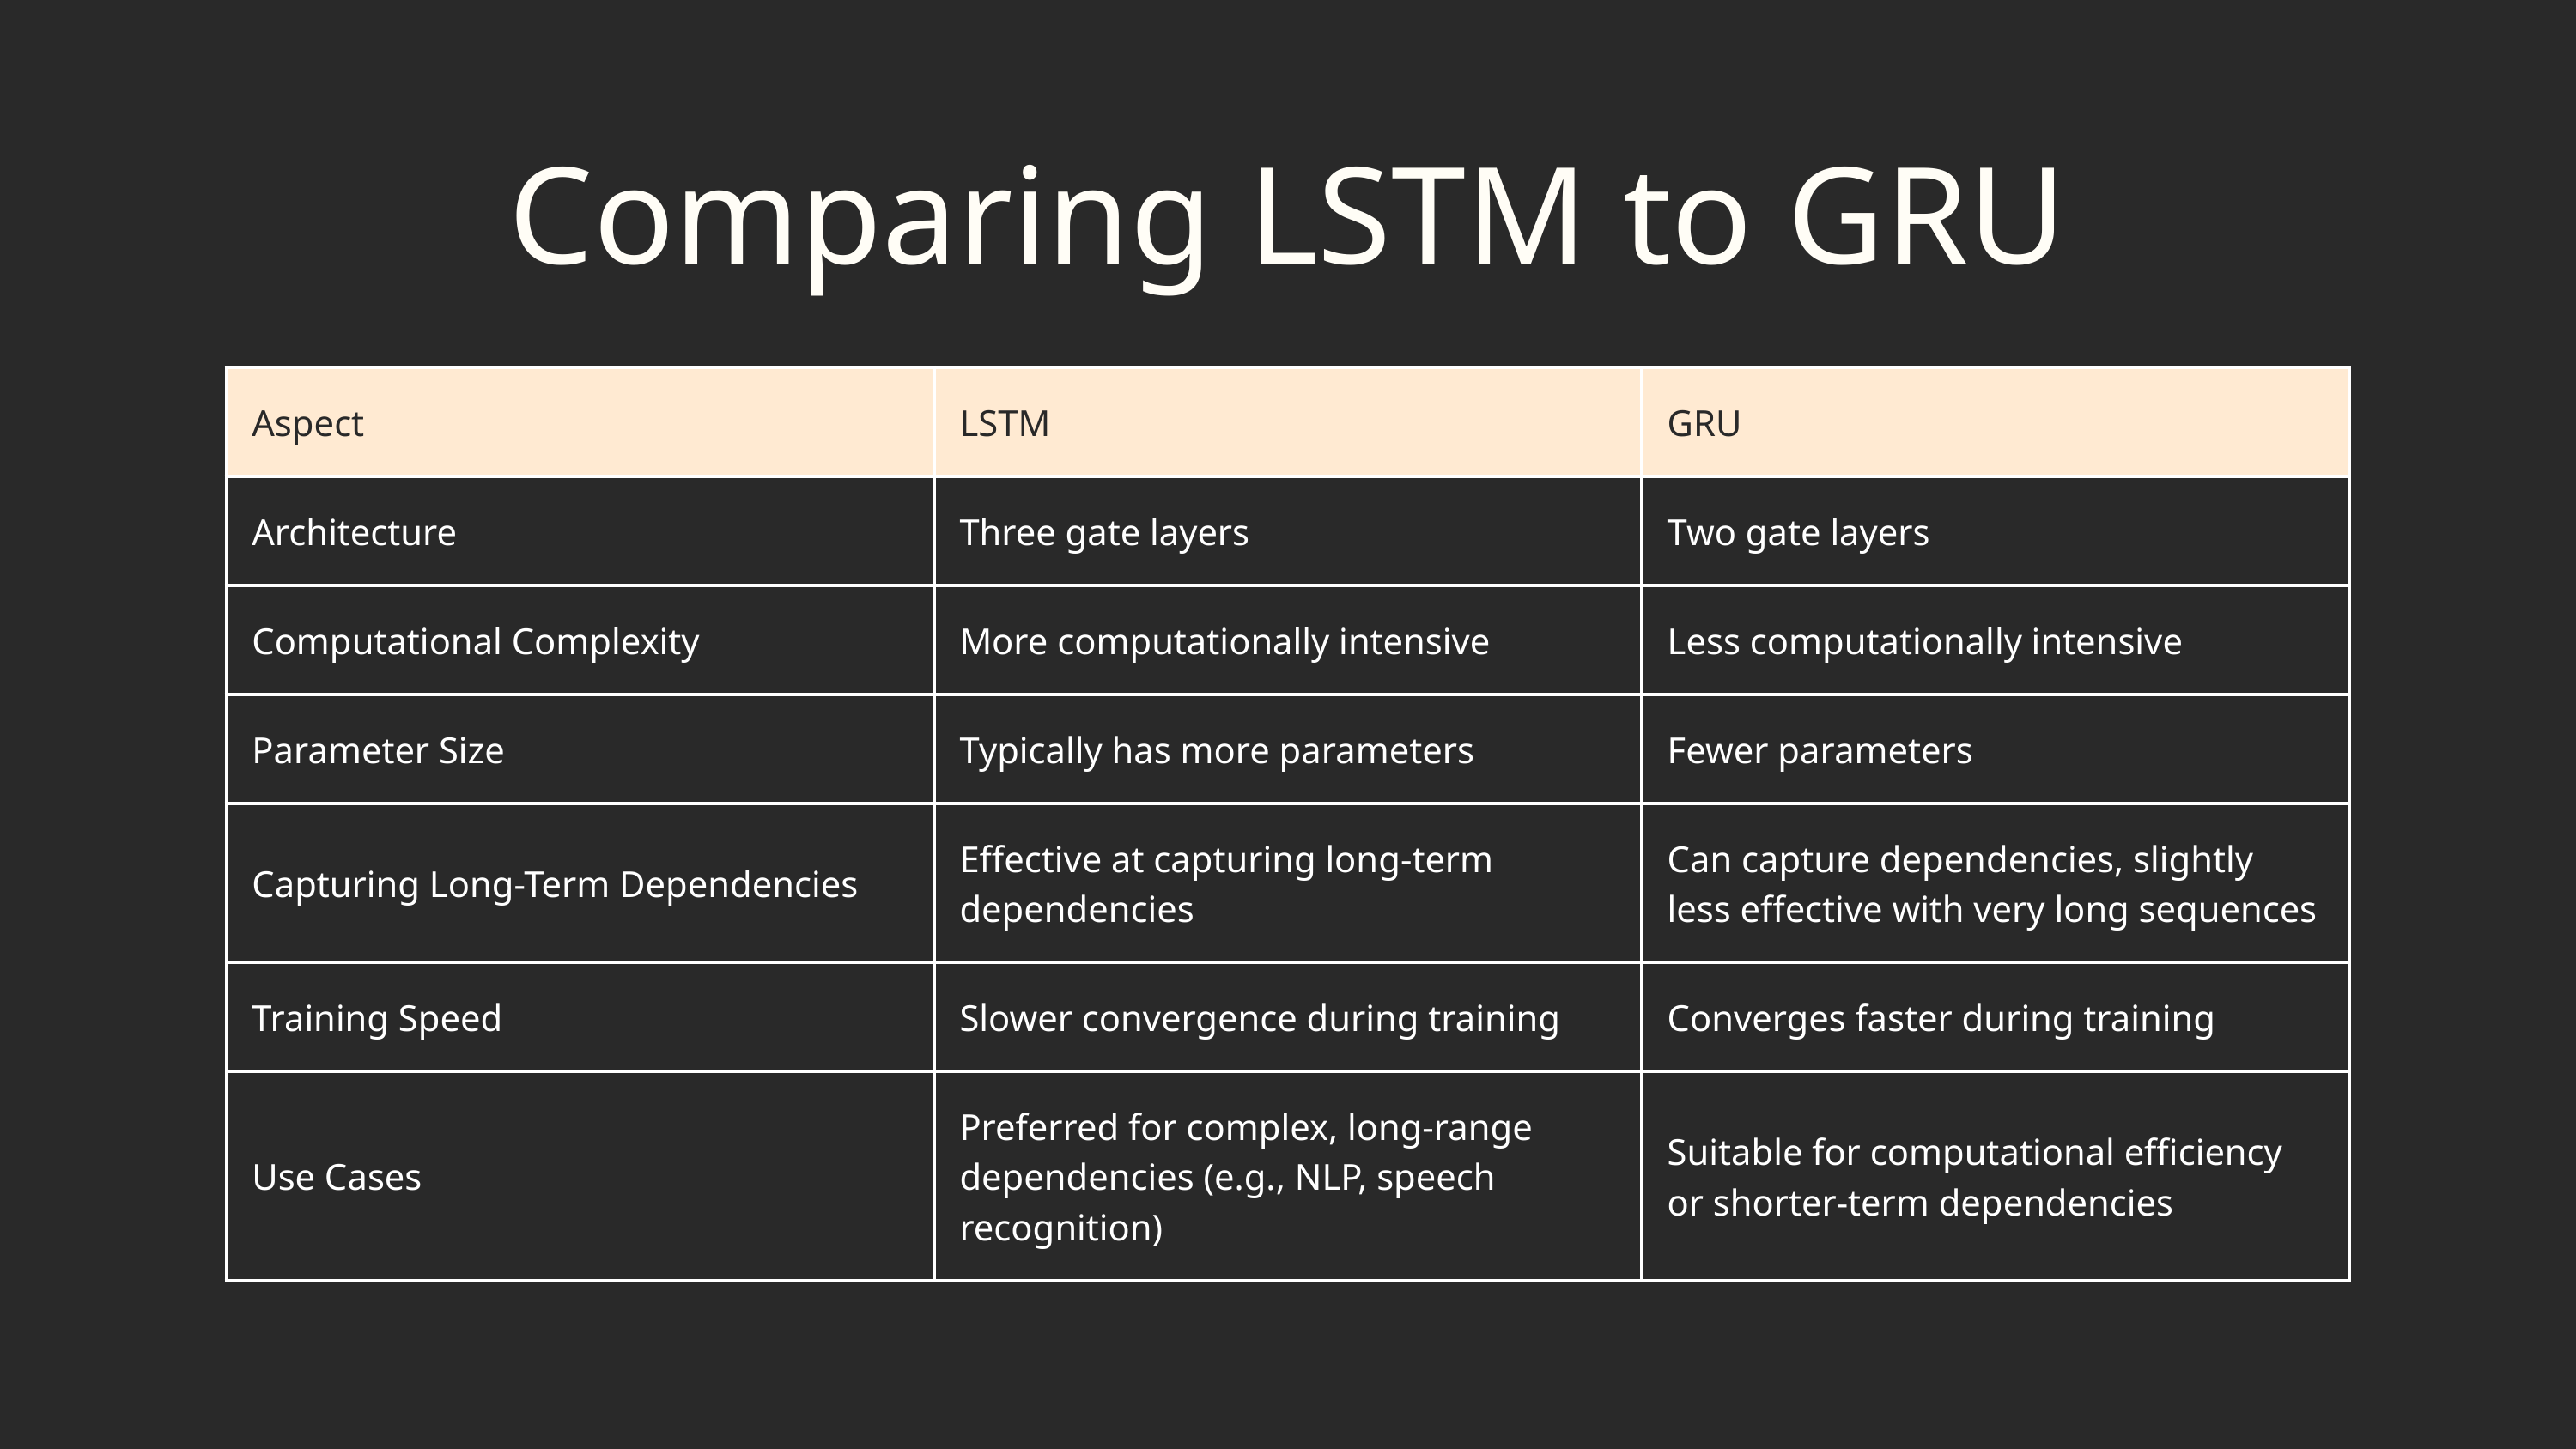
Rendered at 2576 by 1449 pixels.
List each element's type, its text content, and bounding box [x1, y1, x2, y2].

table_header GRU [1643, 369, 2348, 475]
table_cell Use Cases [228, 1073, 933, 1279]
table_cell Parameter Size [228, 696, 933, 802]
table_cell Effective at capturing long-term dependencies [936, 805, 1640, 961]
table_cell More computationally intensive [936, 587, 1640, 693]
table_header Aspect [228, 369, 933, 475]
table_cell Suitable for computational efficiency or shorter-term dependencies [1643, 1073, 2348, 1279]
table_cell Less computationally intensive [1643, 587, 2348, 693]
table_cell Fewer parameters [1643, 696, 2348, 802]
table_cell Three gate layers [936, 478, 1640, 584]
table_cell Architecture [228, 478, 933, 584]
text_box Comparing LSTM to GRU [351, 130, 2225, 291]
table_cell Training Speed [228, 964, 933, 1070]
table_cell Preferred for complex, long-range dependencies (e.g., NLP, speech recognition) [936, 1073, 1640, 1279]
table_header LSTM [936, 369, 1640, 475]
table_cell Slower convergence during training [936, 964, 1640, 1070]
table_cell Two gate layers [1643, 478, 2348, 584]
table_cell Can capture dependencies, slightly less effective with very long sequences [1643, 805, 2348, 961]
table_cell Converges faster during training [1643, 964, 2348, 1070]
table_cell Typically has more parameters [936, 696, 1640, 802]
table_cell Capturing Long-Term Dependencies [228, 805, 933, 961]
table_cell Computational Complexity [228, 587, 933, 693]
